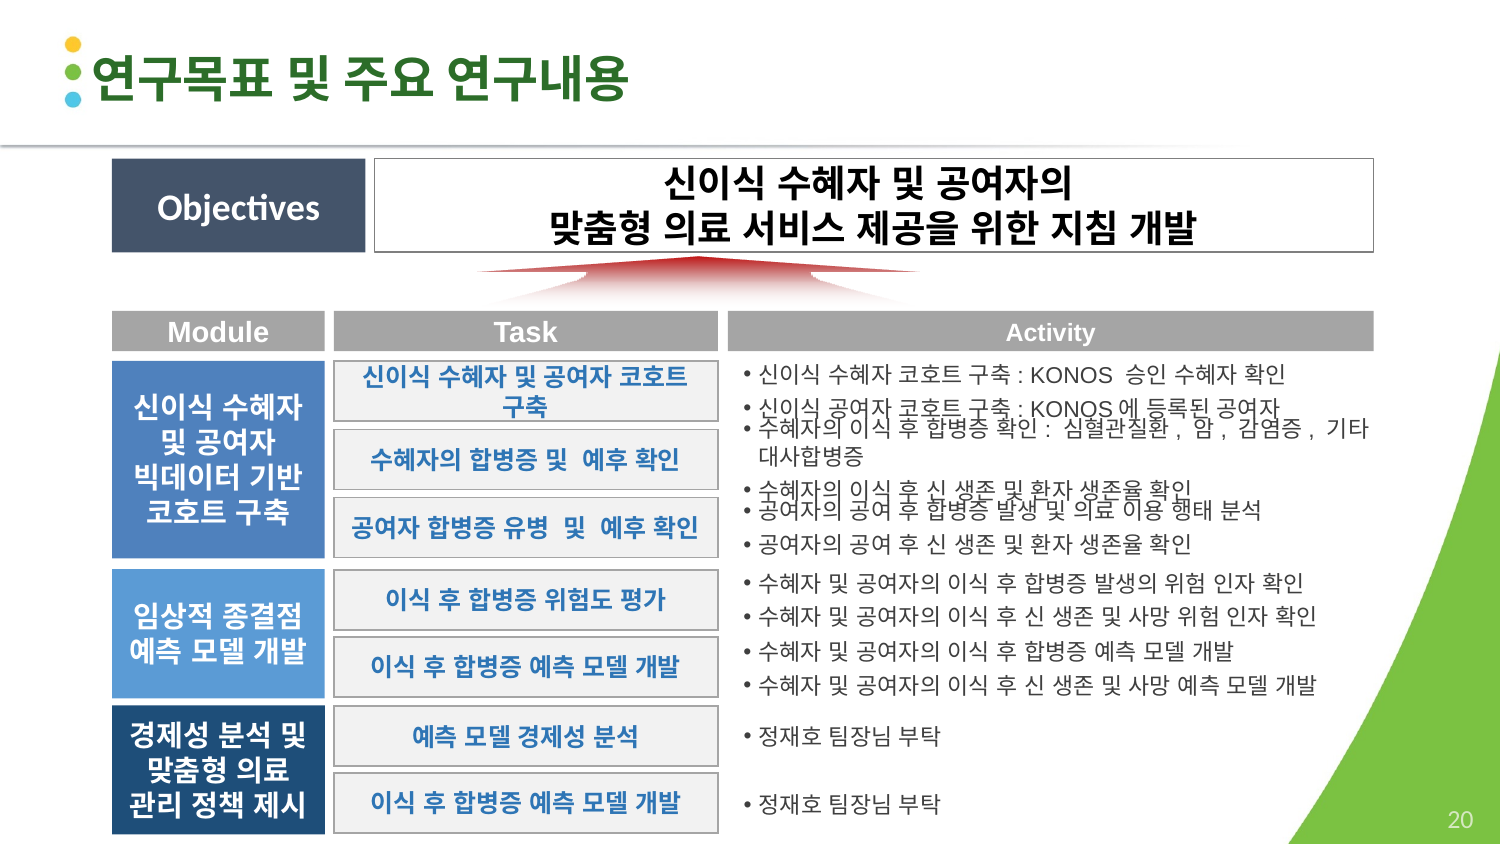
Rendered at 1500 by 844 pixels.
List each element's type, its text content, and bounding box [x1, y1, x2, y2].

picture [0, 0, 1500, 844]
text_box Objectives [111, 158, 366, 253]
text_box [111, 310, 1375, 835]
slide_number ‹#› [1377, 795, 1489, 841]
text_box 연구목표 및 주요 연구내용 [91, 58, 678, 108]
text_box 신이식 수혜자 및 공여자의 맞춤형 의료 서비스 제공을 위한 지침 개발 [374, 158, 1374, 253]
